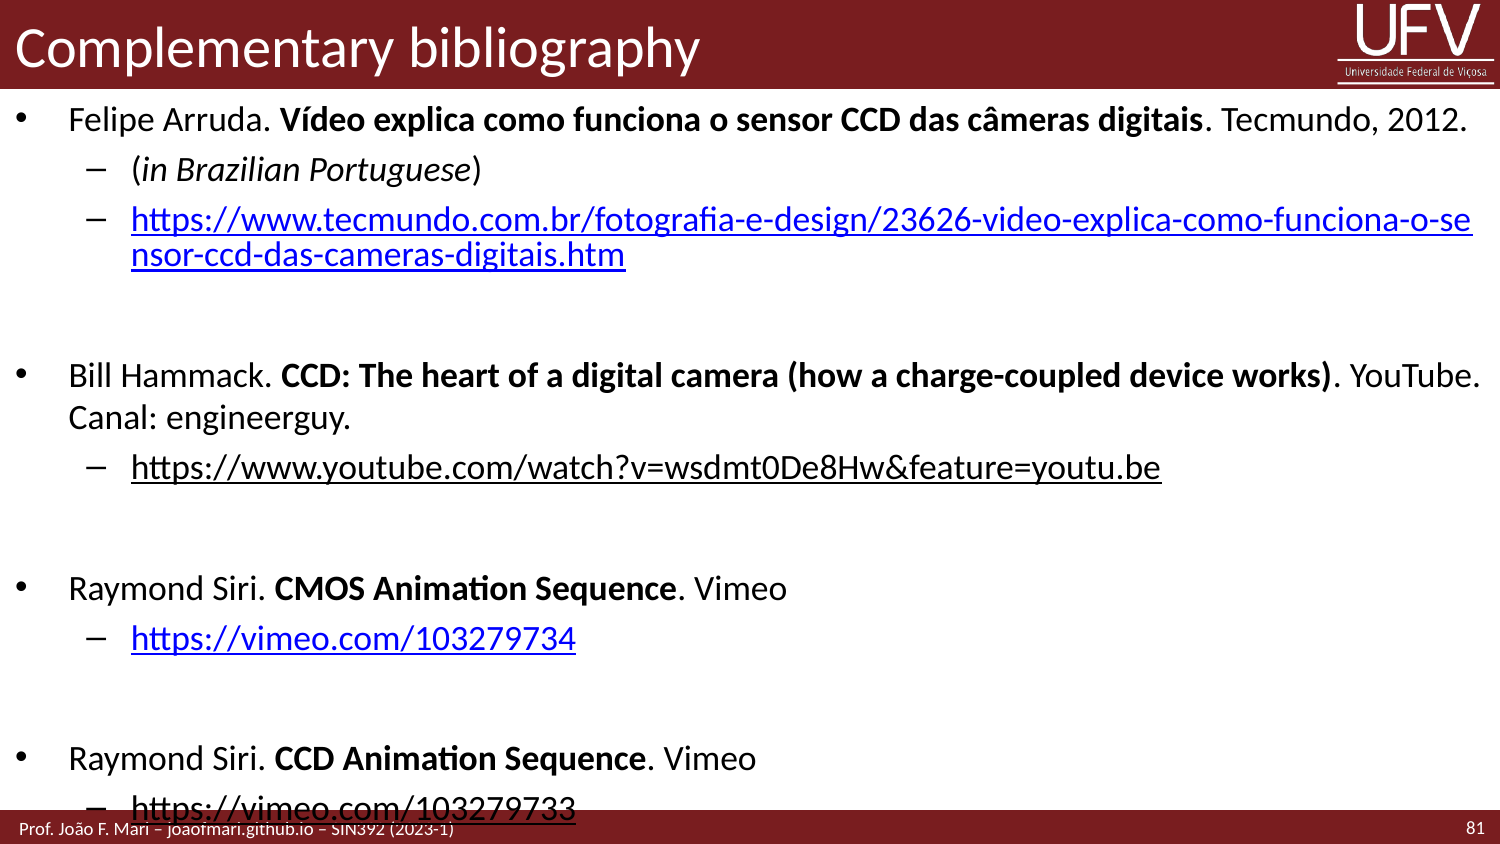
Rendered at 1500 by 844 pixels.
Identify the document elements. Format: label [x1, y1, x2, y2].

slide_number [1328, 811, 1500, 844]
footer [0, 812, 1034, 844]
title [0, 0, 1500, 88]
list [0, 88, 1500, 812]
